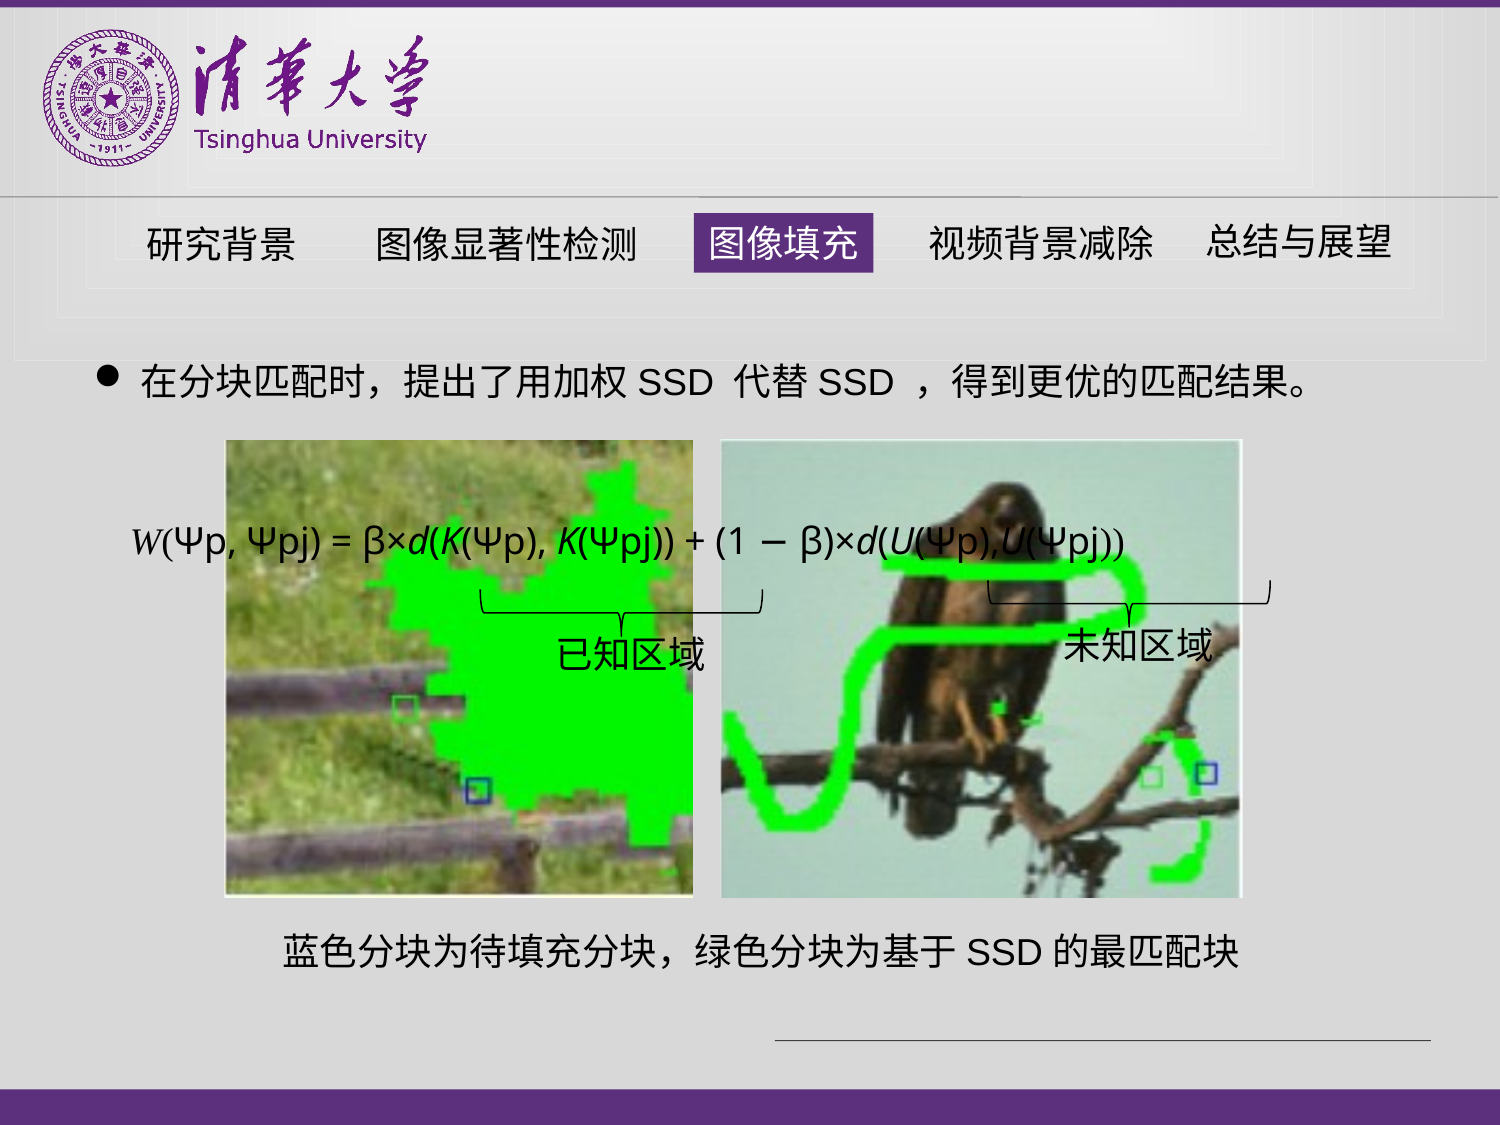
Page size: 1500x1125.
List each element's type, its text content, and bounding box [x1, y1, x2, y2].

text_box [471, 0, 1500, 8]
text_box 在分块匹配时，提出了用加权SSD 代替SSD ，得到更优的匹配结果。 [79, 350, 1443, 411]
text_box 总结与展望 [1190, 210, 1408, 271]
text_box 图像填充 [693, 213, 874, 273]
picture [224, 685, 693, 900]
text_box 研究背景 [131, 213, 312, 274]
picture [720, 438, 1243, 509]
text_box [0, 1089, 1500, 1125]
text_box 蓝色分块为待填充分块，绿色分块为基于SSD的最匹配块 [267, 920, 1255, 981]
picture [0, 0, 471, 200]
picture [224, 440, 693, 509]
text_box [115, 509, 1443, 685]
picture [720, 685, 1243, 898]
text_box 视频背景减除 [913, 212, 1169, 273]
text_box 图像显著性检测 [360, 213, 653, 274]
